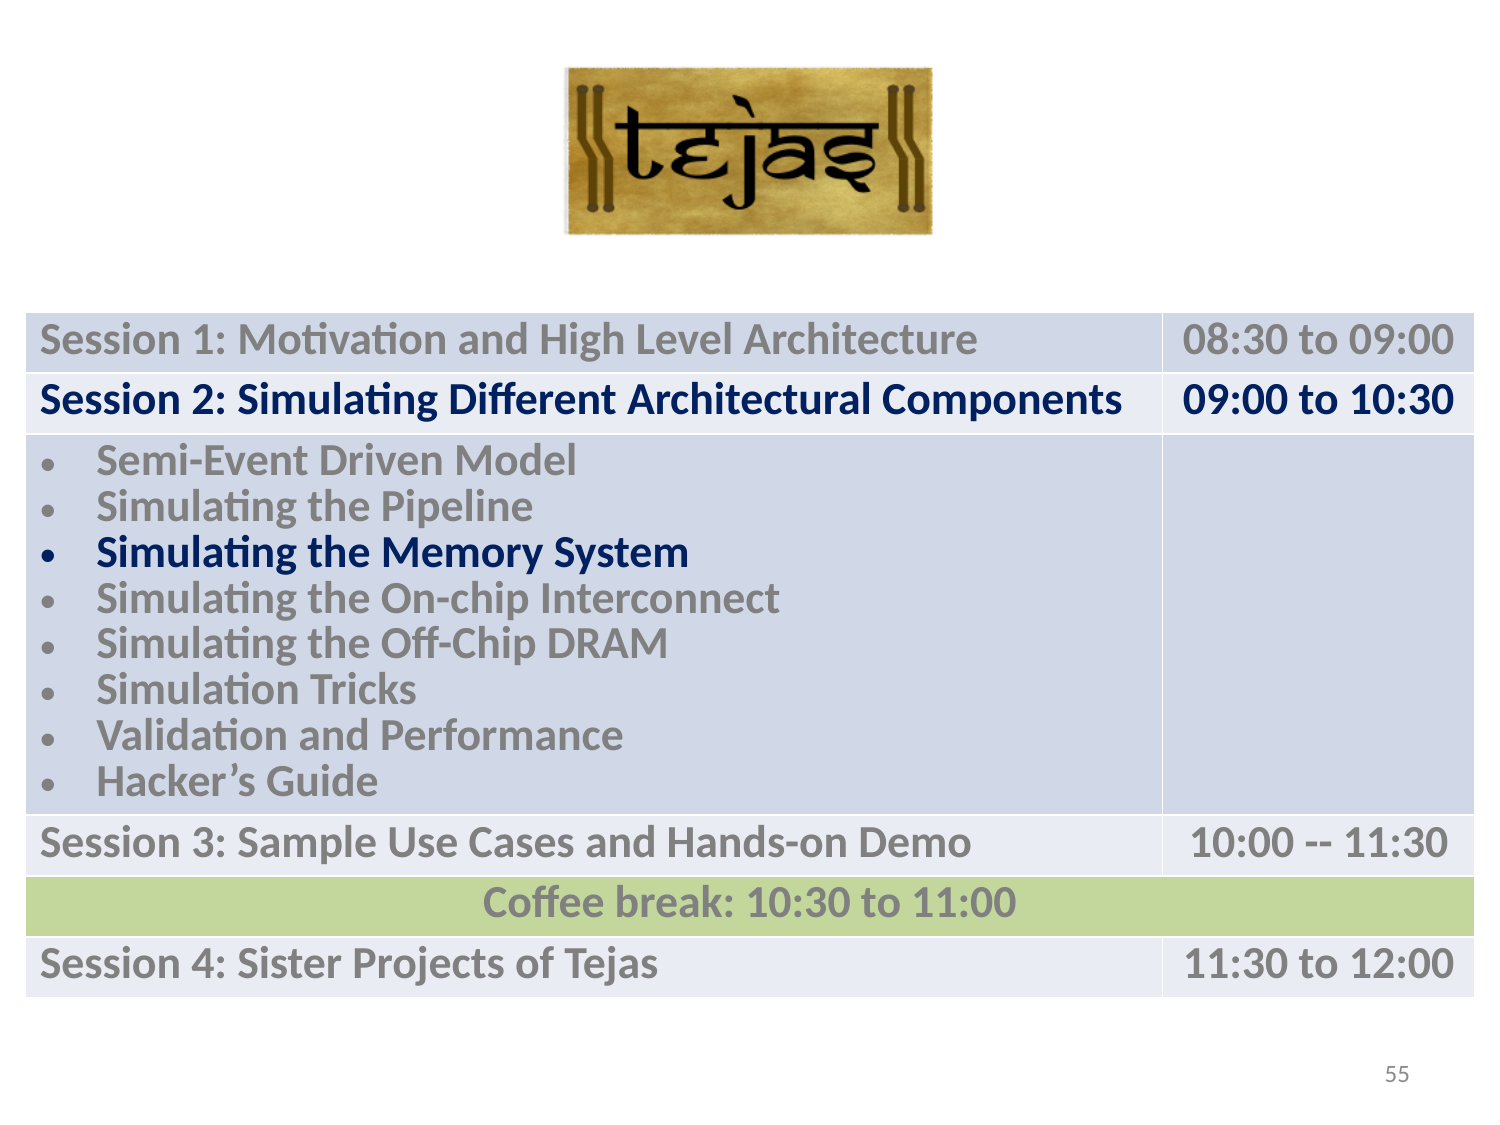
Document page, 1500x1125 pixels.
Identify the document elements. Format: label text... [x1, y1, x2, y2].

table_header 08:30 to 09:00 [1163, 313, 1474, 372]
table_cell Session 4: Sister Projects of Tejas [26, 938, 1162, 997]
slide_number 55 [1074, 1042, 1425, 1103]
table_cell 10:00 -- 11:30 [1163, 816, 1474, 875]
table_cell [1163, 435, 1474, 814]
picture [562, 64, 938, 238]
table_cell 09:00 to 10:30 [1163, 374, 1474, 433]
table_cell 11:30 to 12:00 [1163, 938, 1474, 997]
table_cell Semi-Event Driven Model Simulating the Pipeline Simulating the Memory System Simulating the On-chip Interconnect Simulating the Off-Chip DRAM Simulation Tricks Validation and Performance Hacker’s Guide [26, 435, 1162, 814]
table_header Session 1: Motivation and High Level Architecture [26, 313, 1162, 372]
table_cell Session 2: Simulating Different Architectural Components [26, 374, 1162, 433]
table_cell Session 3: Sample Use Cases and Hands-on Demo [26, 816, 1162, 875]
table_cell Coffee break: 10:30 to 11:00 [26, 877, 1474, 936]
